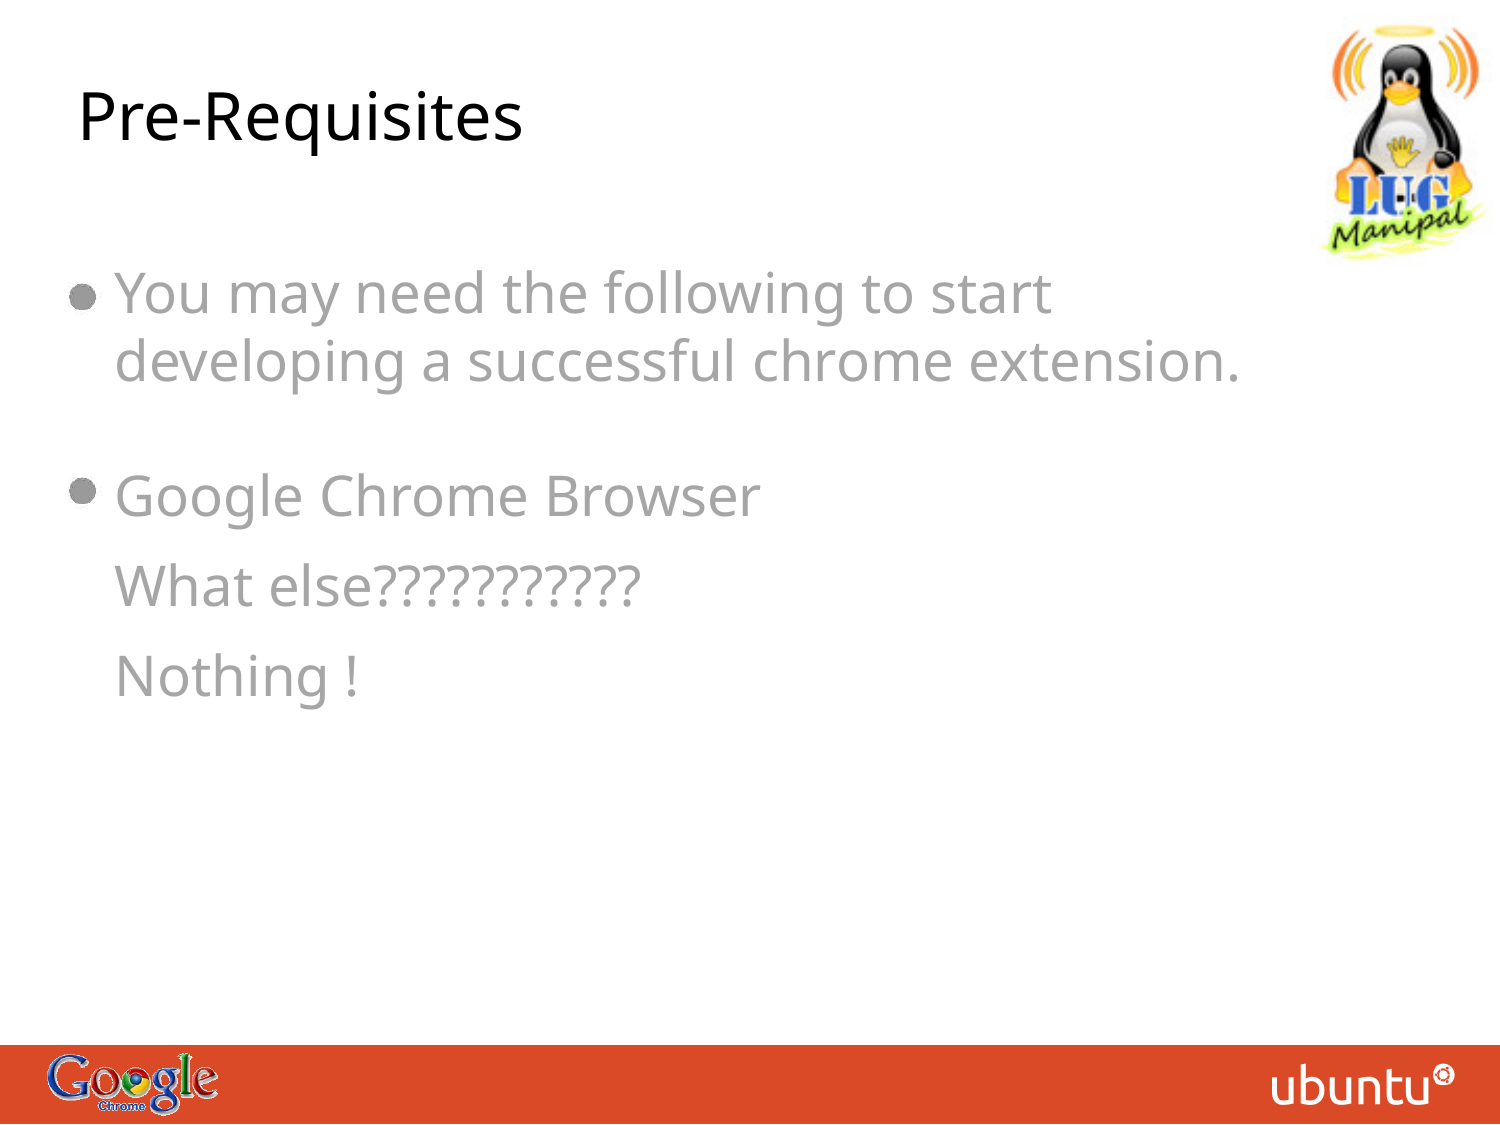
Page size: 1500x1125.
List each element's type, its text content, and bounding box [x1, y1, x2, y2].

text_box You may need the following to start developing a successful chrome extension. Google Chrome Browser What else??????????? Nothing ! [99, 249, 1350, 715]
picture [62, 280, 113, 320]
text_box Pre-Requisites [62, 66, 888, 162]
picture [1310, 0, 1500, 282]
picture [0, 1037, 1500, 1125]
picture [62, 474, 113, 514]
